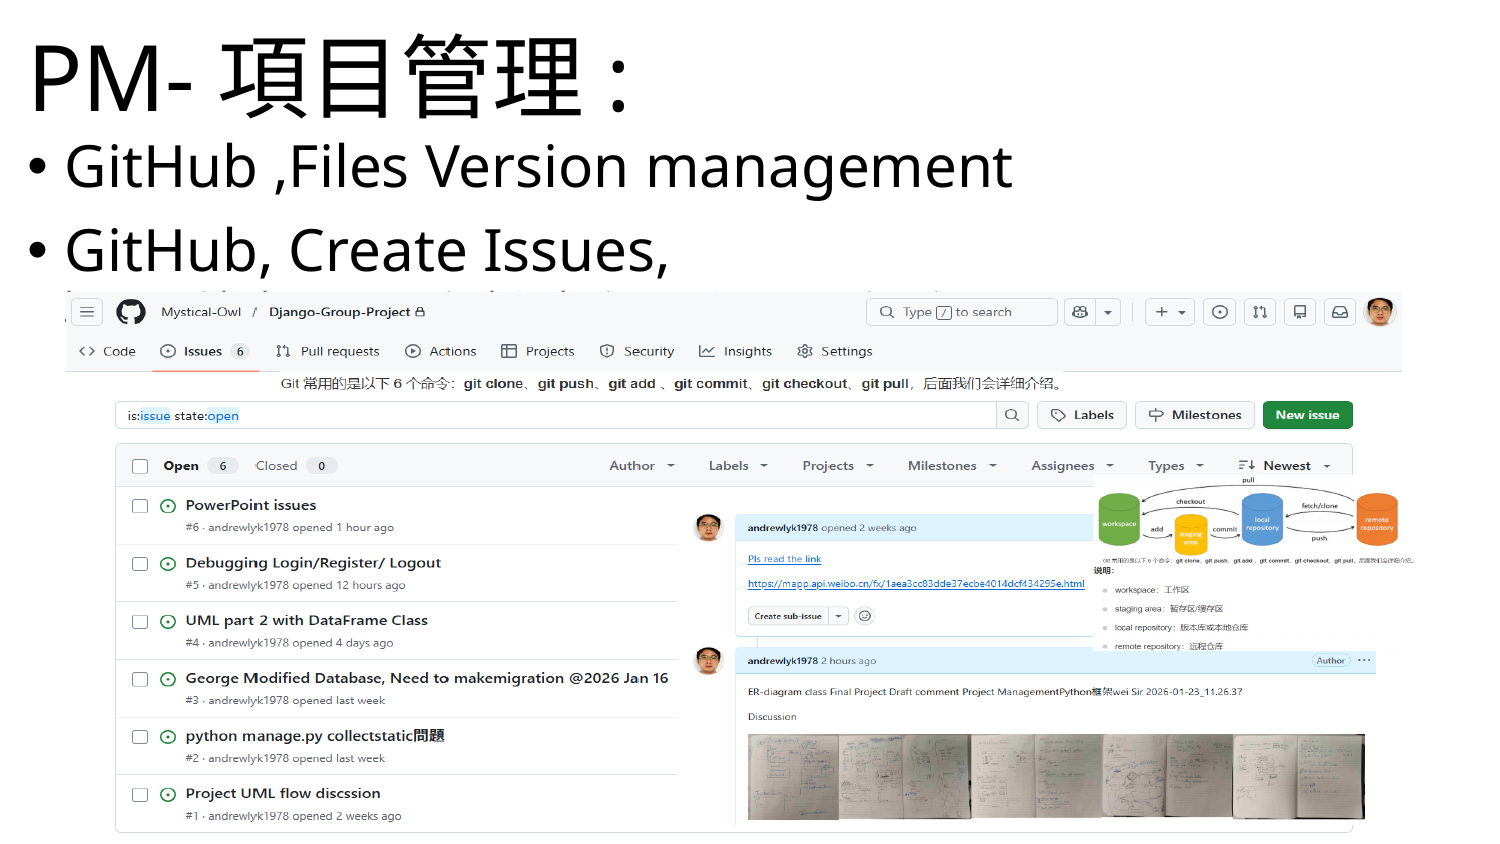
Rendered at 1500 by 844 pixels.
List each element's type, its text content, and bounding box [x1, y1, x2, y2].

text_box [65, 292, 1416, 844]
list GitHub ,Files Version management GitHub, Create Issues, https://github.com/Mystical-Owl/Django-Group-Project/issues [12, 129, 1184, 267]
title PM-項目管理: [12, 0, 1306, 163]
